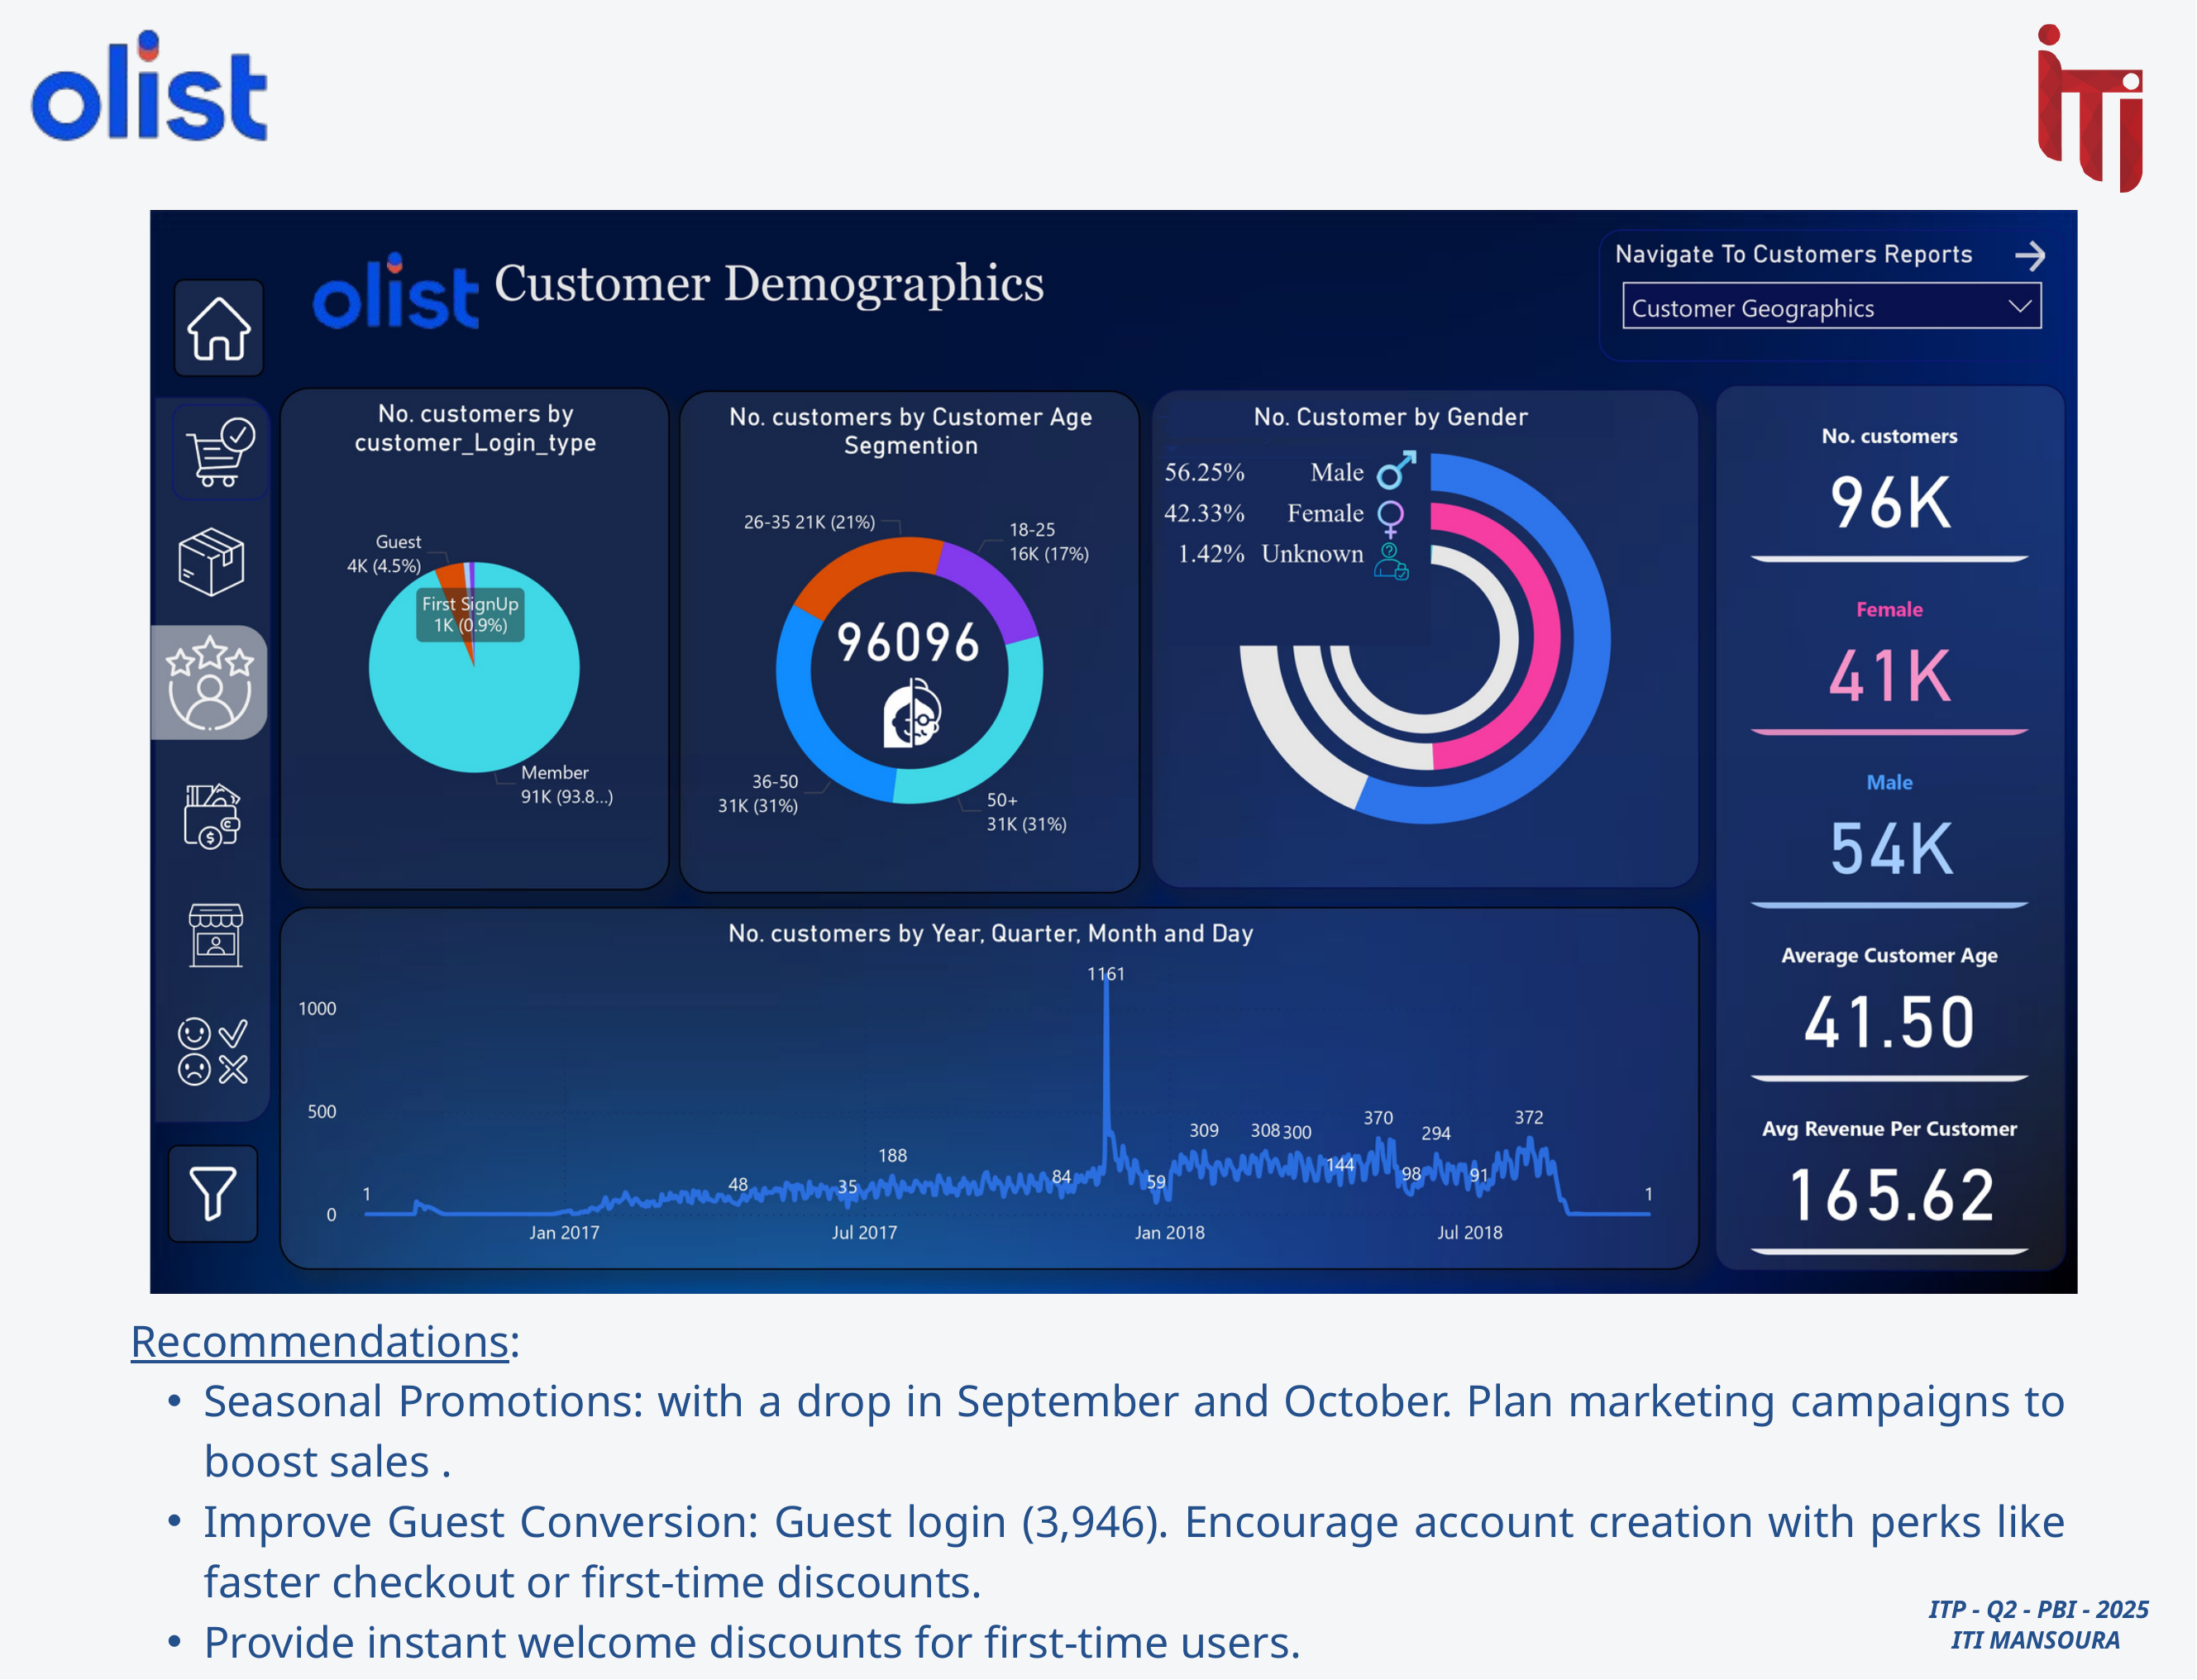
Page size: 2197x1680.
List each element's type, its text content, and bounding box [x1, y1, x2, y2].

text_box [150, 210, 2078, 1294]
text_box Recommendations: Seasonal Promotions: with a drop in September and October. Plan marketing campaigns to boost sales . Improve Guest Conversion: Guest login (3,946). Encourage account creation with perks like faster checkout or first-time discounts. Provide instant welcome discounts for first-time users. [130, 1305, 2068, 1680]
text_box [2028, 7, 2156, 193]
text_box ITP - Q2 - PBI - 2025 ITI MANSOURA [1879, 1592, 2194, 1654]
text_box [0, 0, 301, 193]
